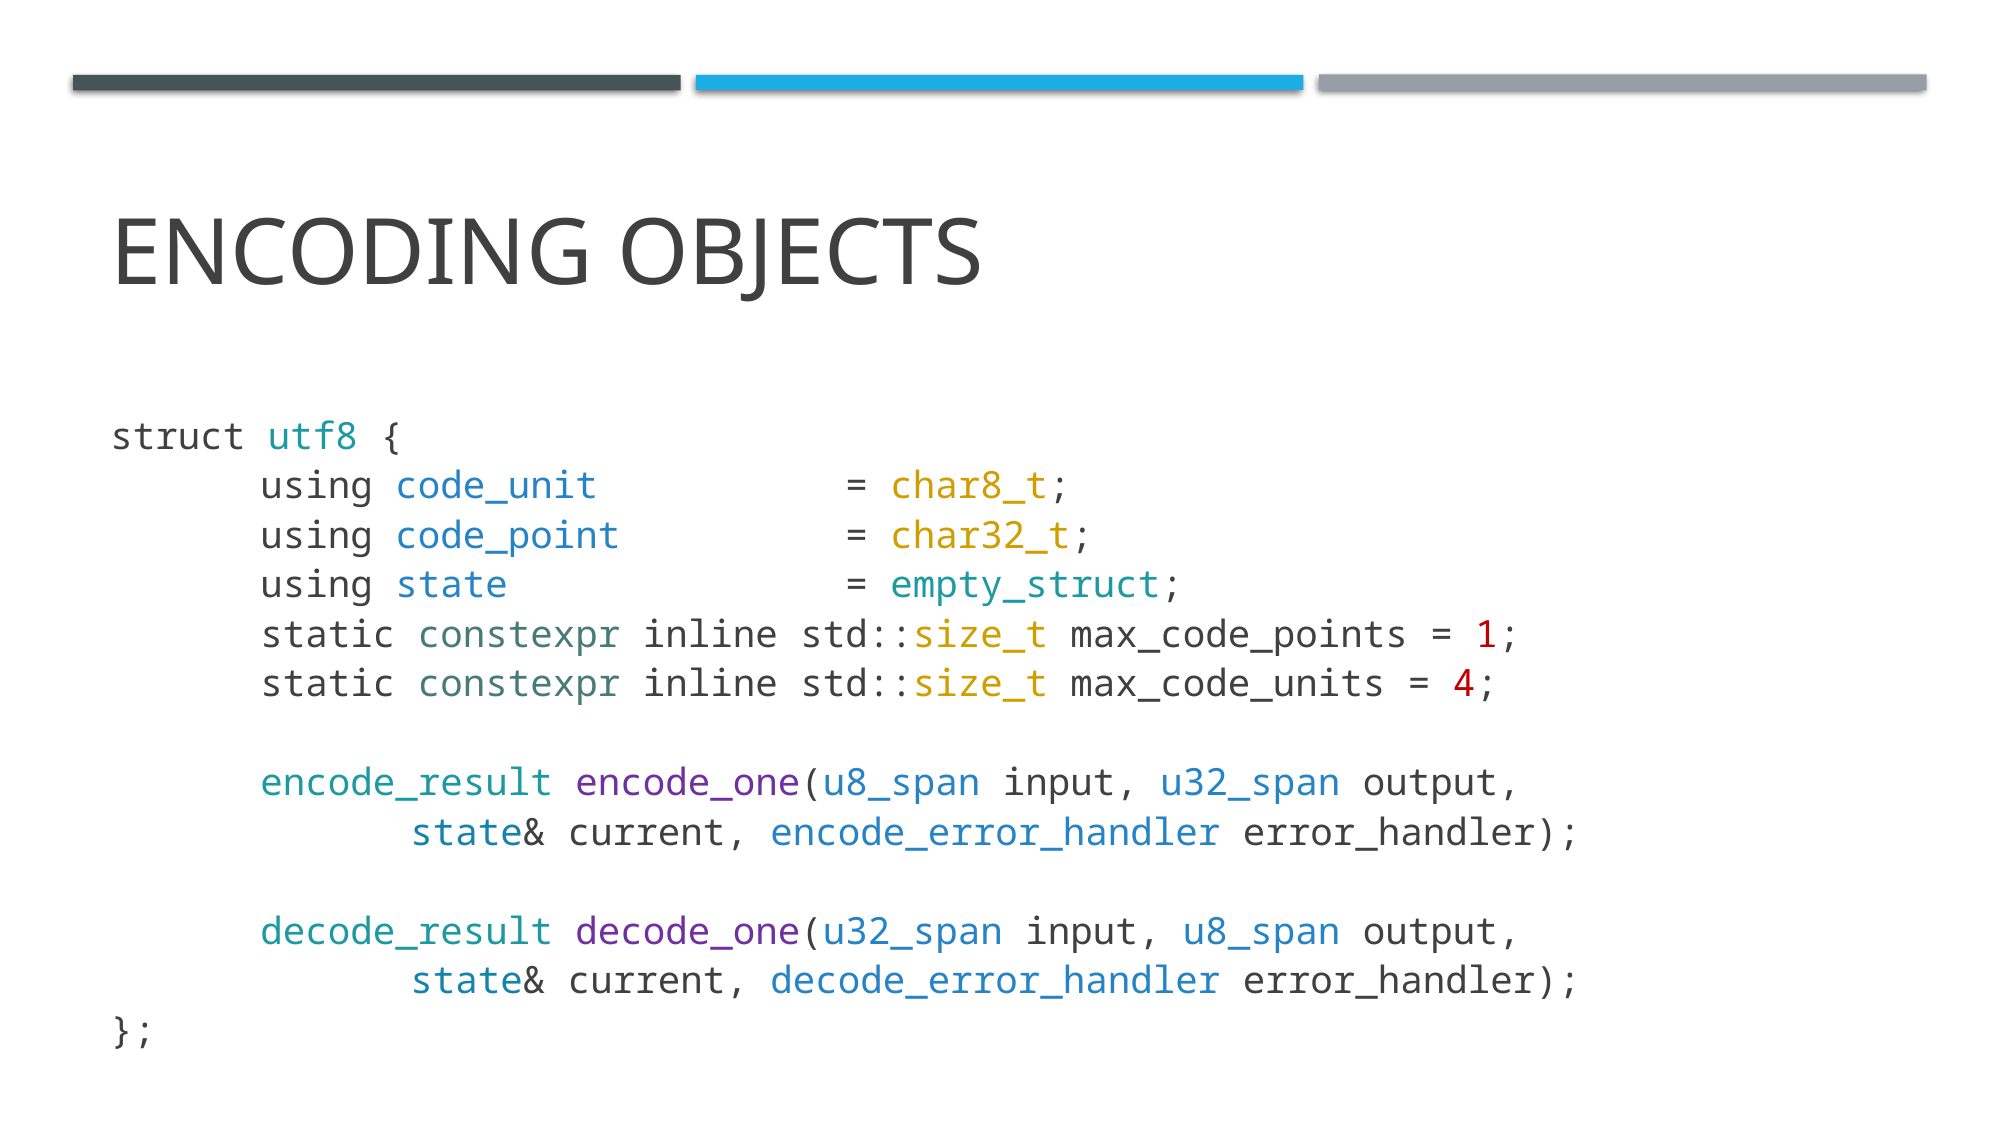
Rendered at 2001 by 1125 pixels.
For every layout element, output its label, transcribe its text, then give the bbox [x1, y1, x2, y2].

list struct utf8 { using code_unit = char8_t; using code_point = char32_t; using state = empty_struct; static constexpr inline std::size_t max_code_points = 1; static constexpr inline std::size_t max_code_units = 4; encode_result encode_one(u8_span input, u32_span output, state& current, encode_error_handler error_handler); decode_result decode_one(u32_span input, u8_span output, state& current, decode_error_handler error_handler); }; [95, 357, 1905, 1100]
title Encoding Objects [95, 115, 1905, 311]
